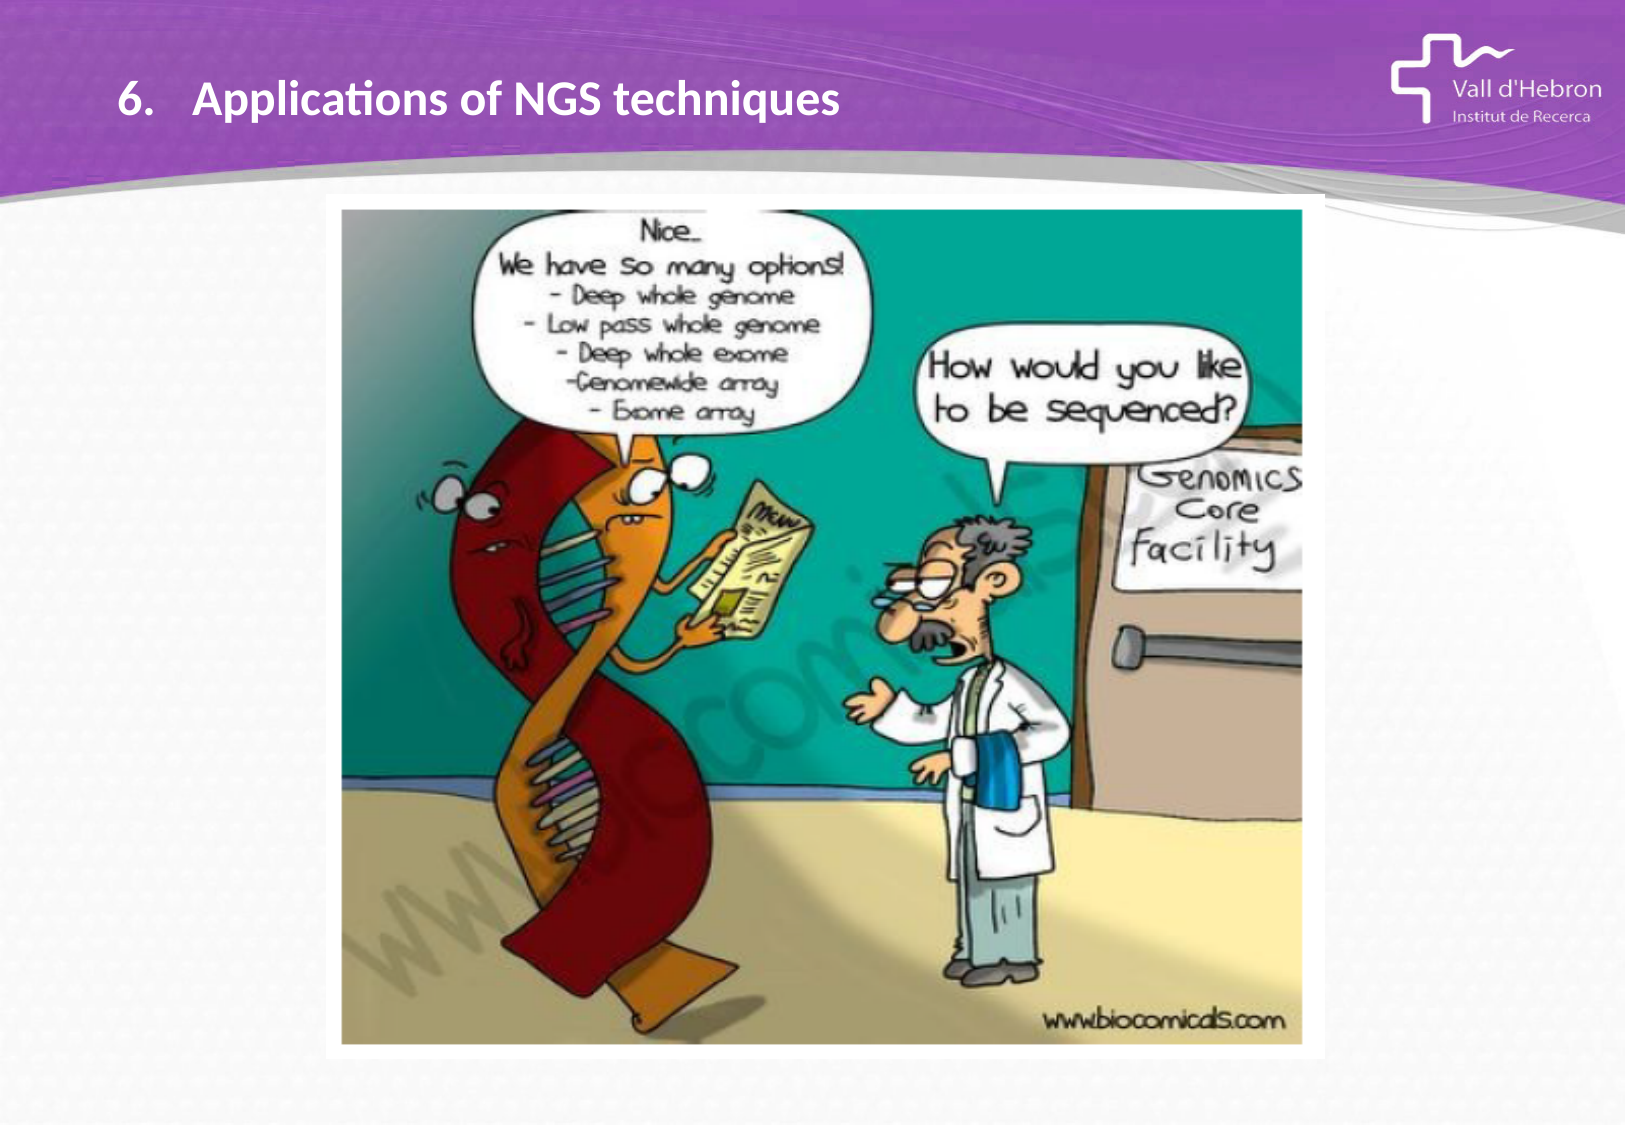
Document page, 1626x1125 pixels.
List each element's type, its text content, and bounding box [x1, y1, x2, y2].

picture [0, 0, 1625, 1125]
text_box Applications of NGS techniques [102, 28, 856, 133]
